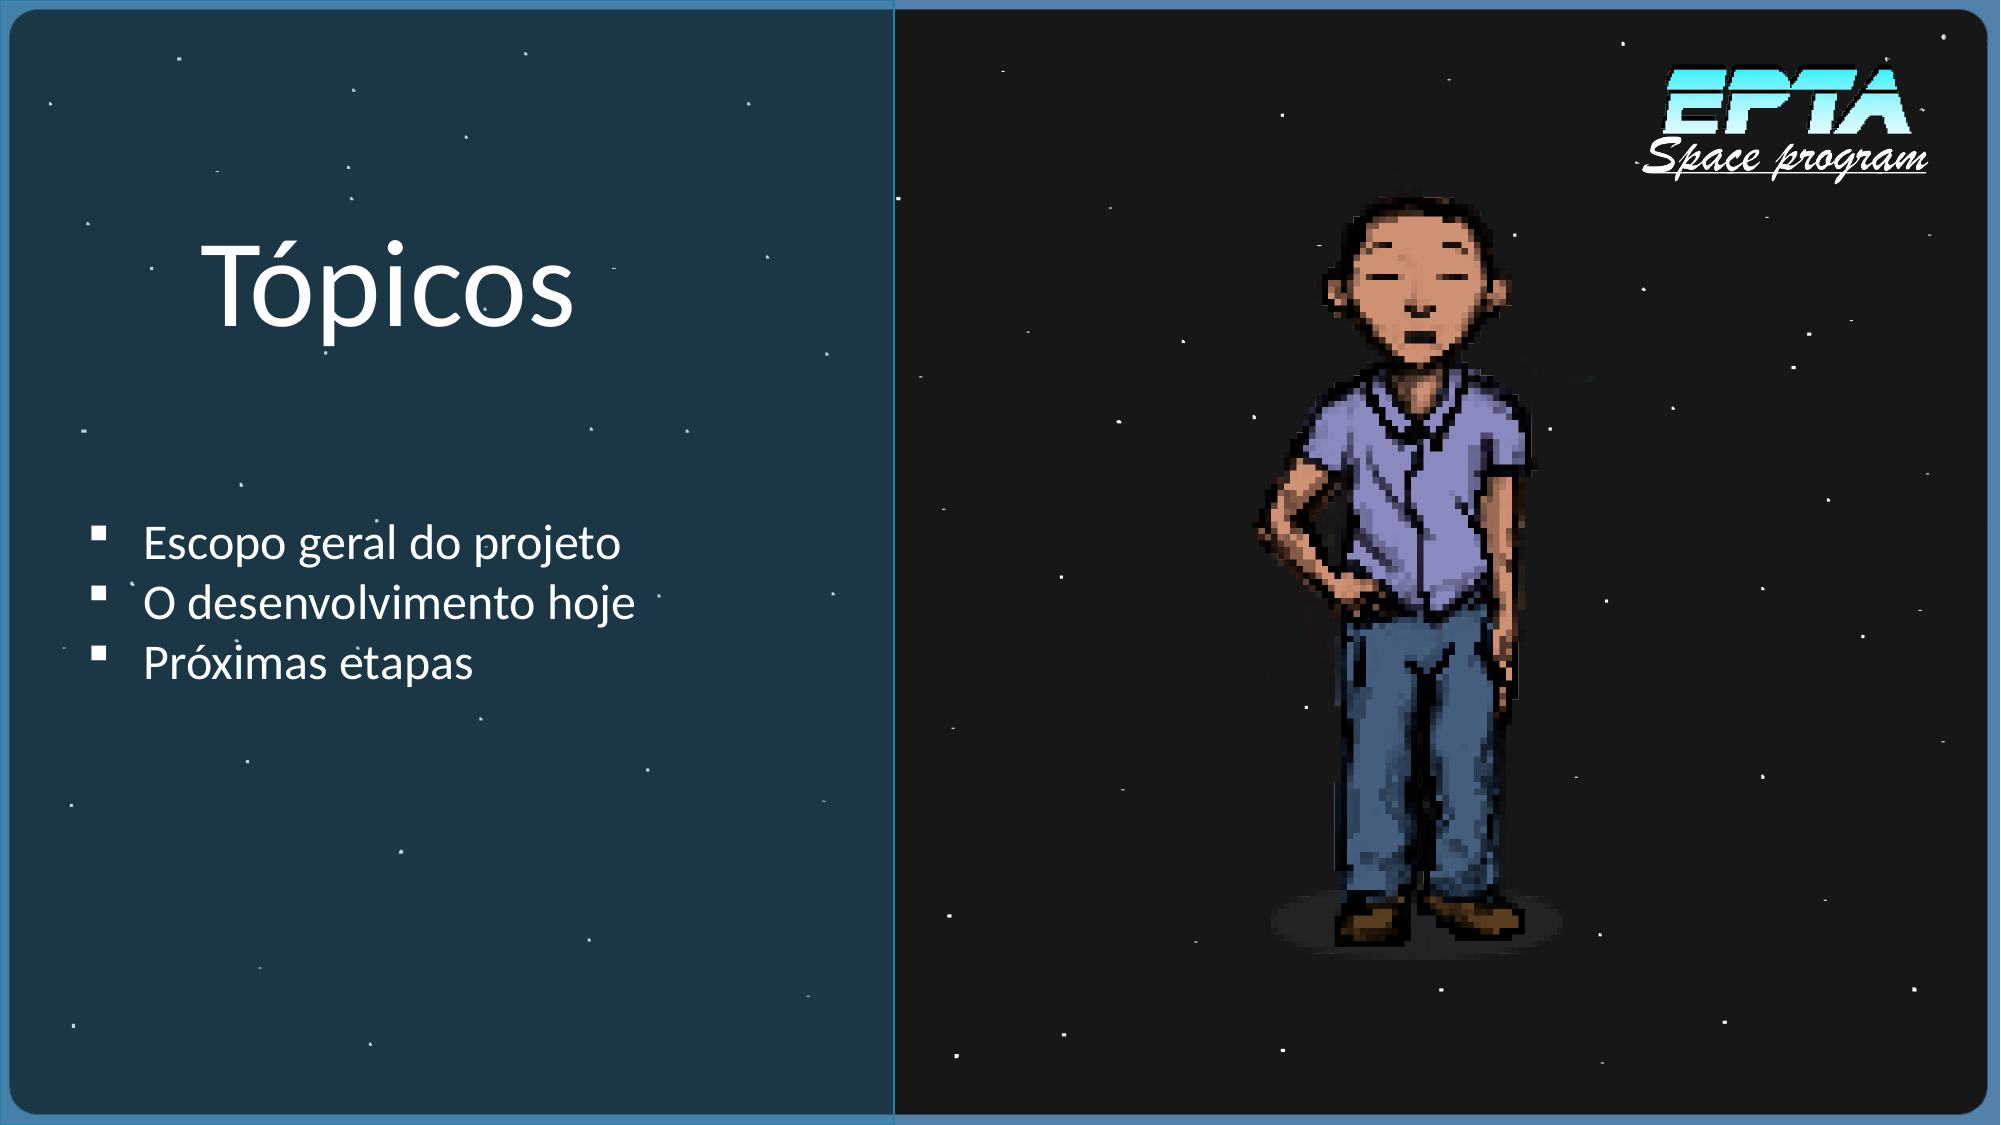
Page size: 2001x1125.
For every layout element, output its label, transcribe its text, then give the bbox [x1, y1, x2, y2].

picture [895, 0, 2000, 1125]
text_box Escopo geral do projeto O desenvolvimento hoje Próximas etapas [72, 502, 942, 742]
text_box [0, 0, 895, 1125]
subtitle Tópicos [72, 210, 705, 377]
